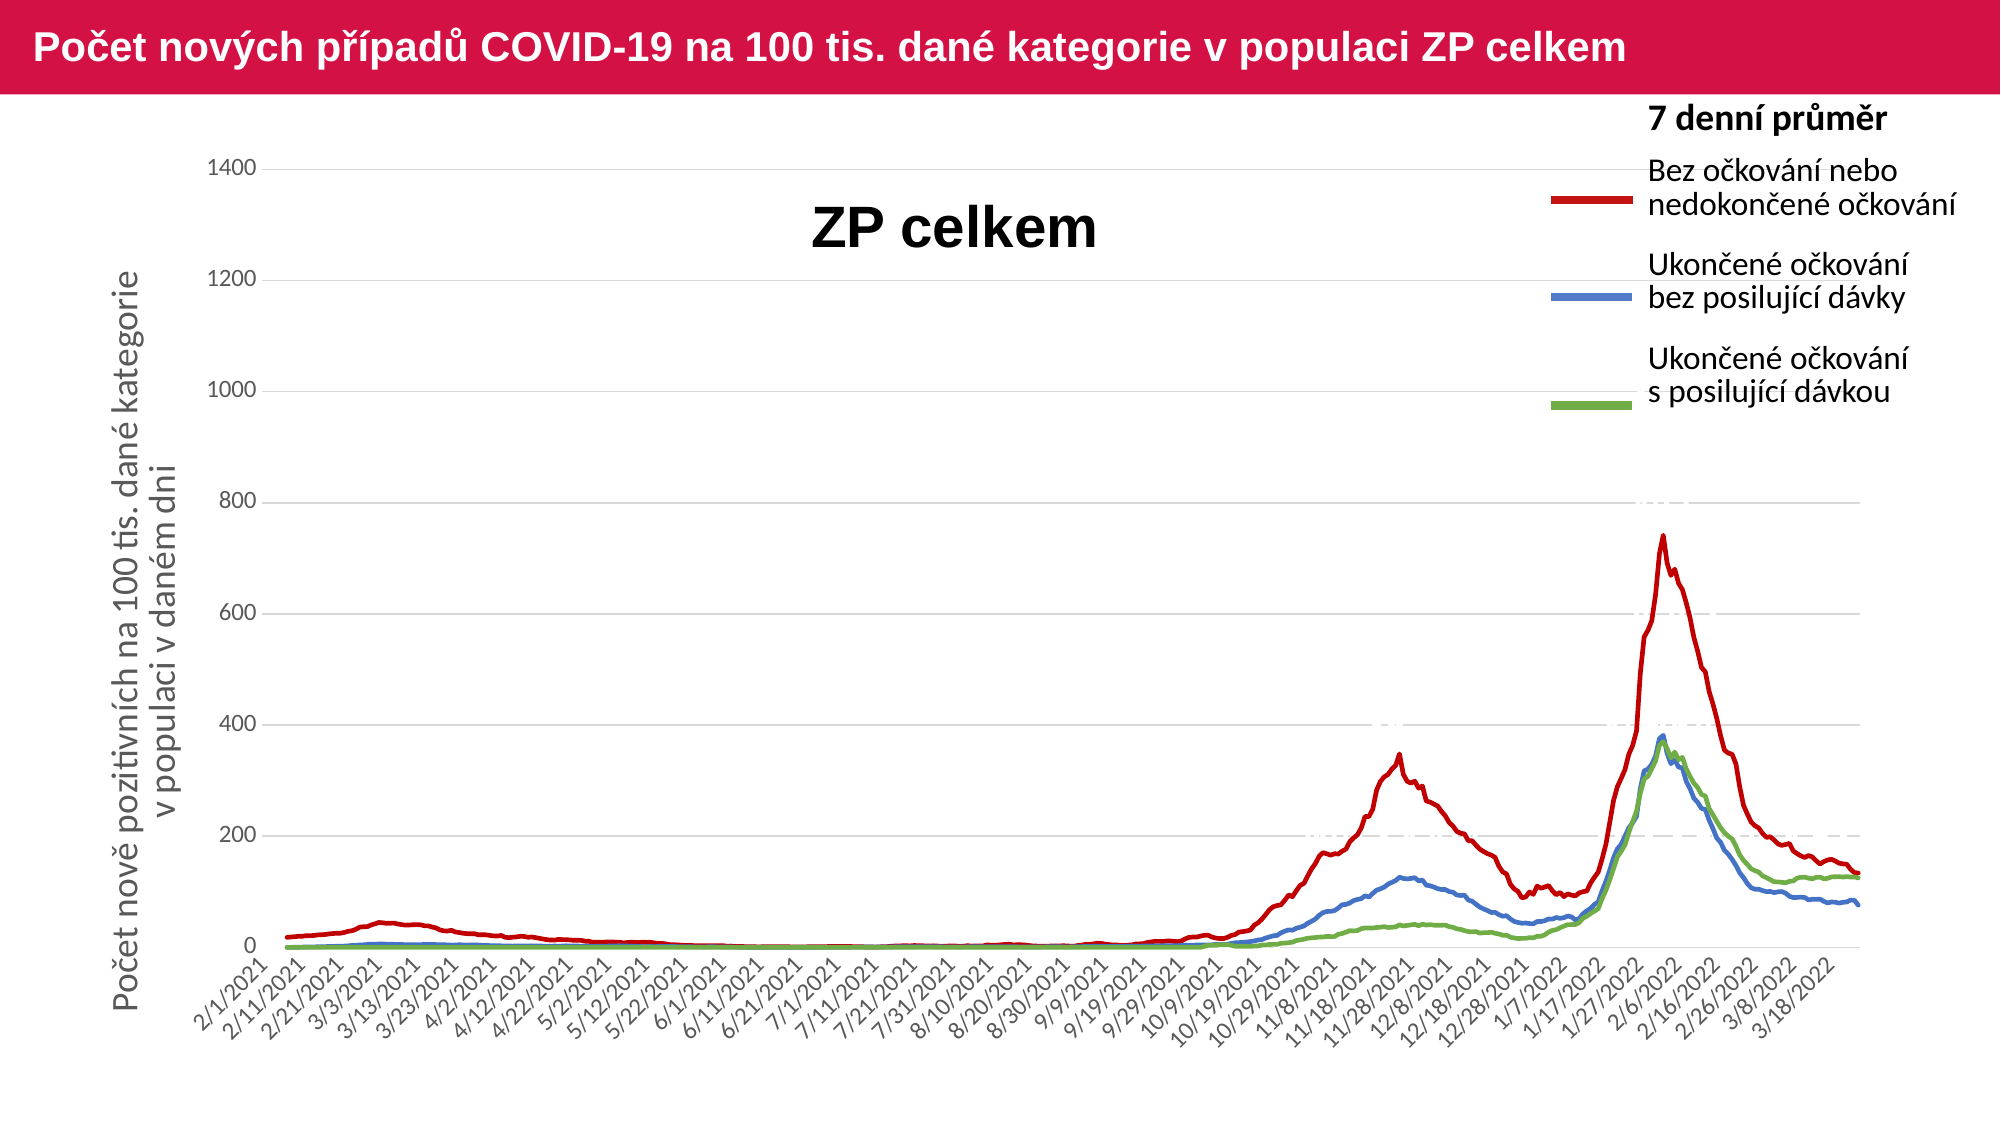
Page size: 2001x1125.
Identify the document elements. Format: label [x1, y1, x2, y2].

chart [47, 145, 1913, 1111]
text_box [1550, 199, 1633, 406]
table_header [1633, 95, 2000, 149]
table_cell [1913, 149, 2000, 431]
title [17, 0, 1899, 96]
